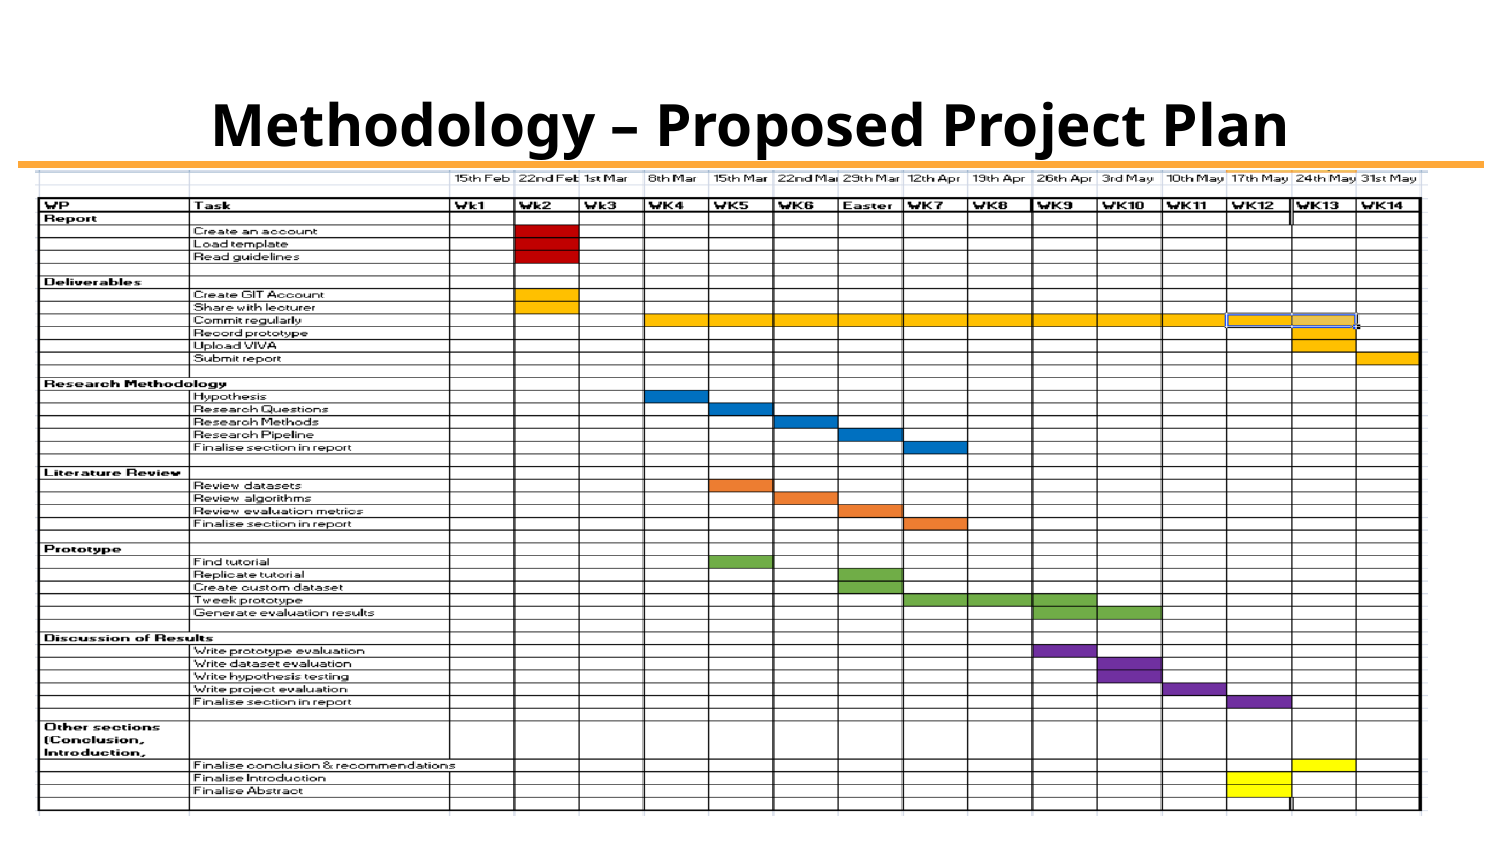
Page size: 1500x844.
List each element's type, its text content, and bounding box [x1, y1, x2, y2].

picture [35, 170, 1428, 816]
title Methodology – Proposed Project Plan [51, 72, 1449, 161]
